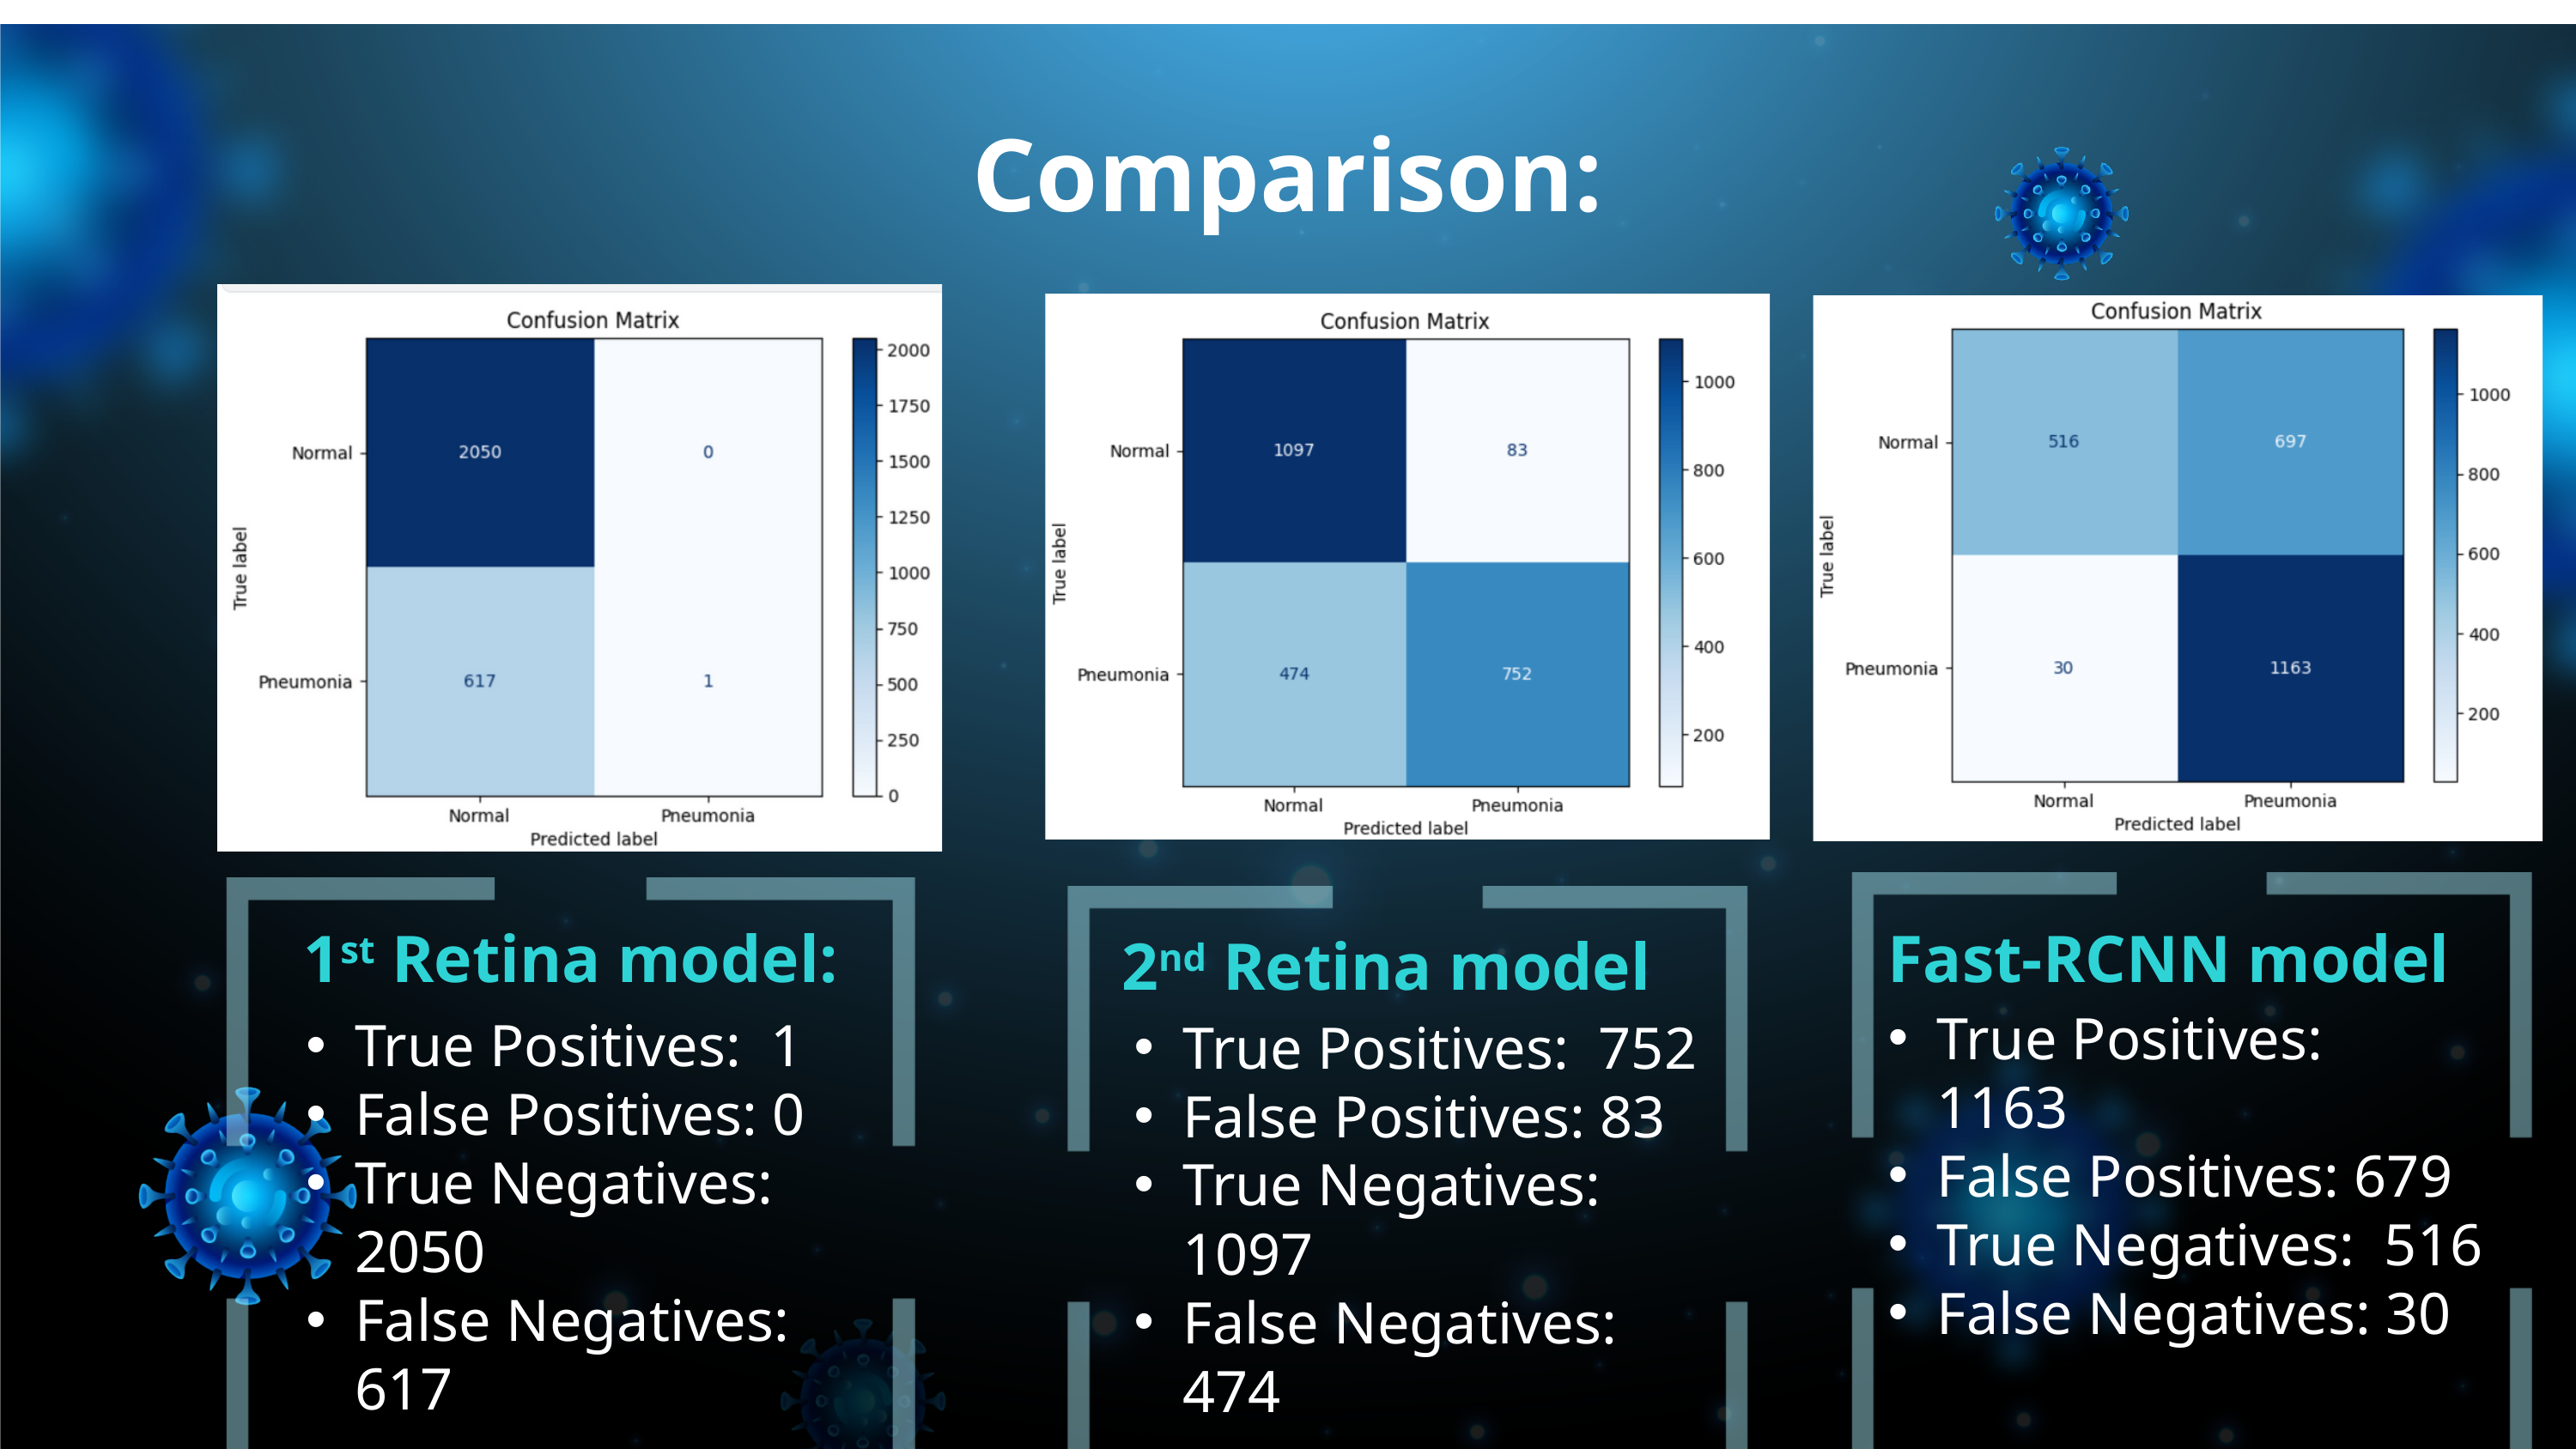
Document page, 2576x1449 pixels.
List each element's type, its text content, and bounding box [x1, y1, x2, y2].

text_box Fast-RCNN model [1741, 918, 2576, 996]
text_box [1851, 872, 2532, 918]
text_box True Positives: 1163 False Positives: 679 True Negatives: 516 False Negatives: 30 [1839, 1002, 2485, 1415]
picture [1813, 295, 2543, 841]
text_box [217, 284, 943, 852]
text_box [1851, 996, 2532, 1449]
text_box [1067, 1003, 1748, 1449]
text_box [1067, 886, 1748, 925]
text_box True Positives: 1 False Positives: 0 True Negatives: 2050 False Negatives: 617 [257, 1009, 902, 1449]
text_box 1st Retina model: [295, 918, 846, 996]
text_box 2nd Retina model [959, 925, 1814, 1003]
text_box True Positives: 752 False Positives: 83 True Negatives: 1097 False Negatives: 474 [1084, 1011, 1730, 1449]
text_box [0, 24, 2576, 1449]
text_box [1980, 232, 2143, 294]
picture [1045, 294, 1771, 840]
text_box [226, 877, 915, 1449]
text_box [115, 1064, 226, 1329]
text_box Comparison: [217, 111, 2359, 232]
